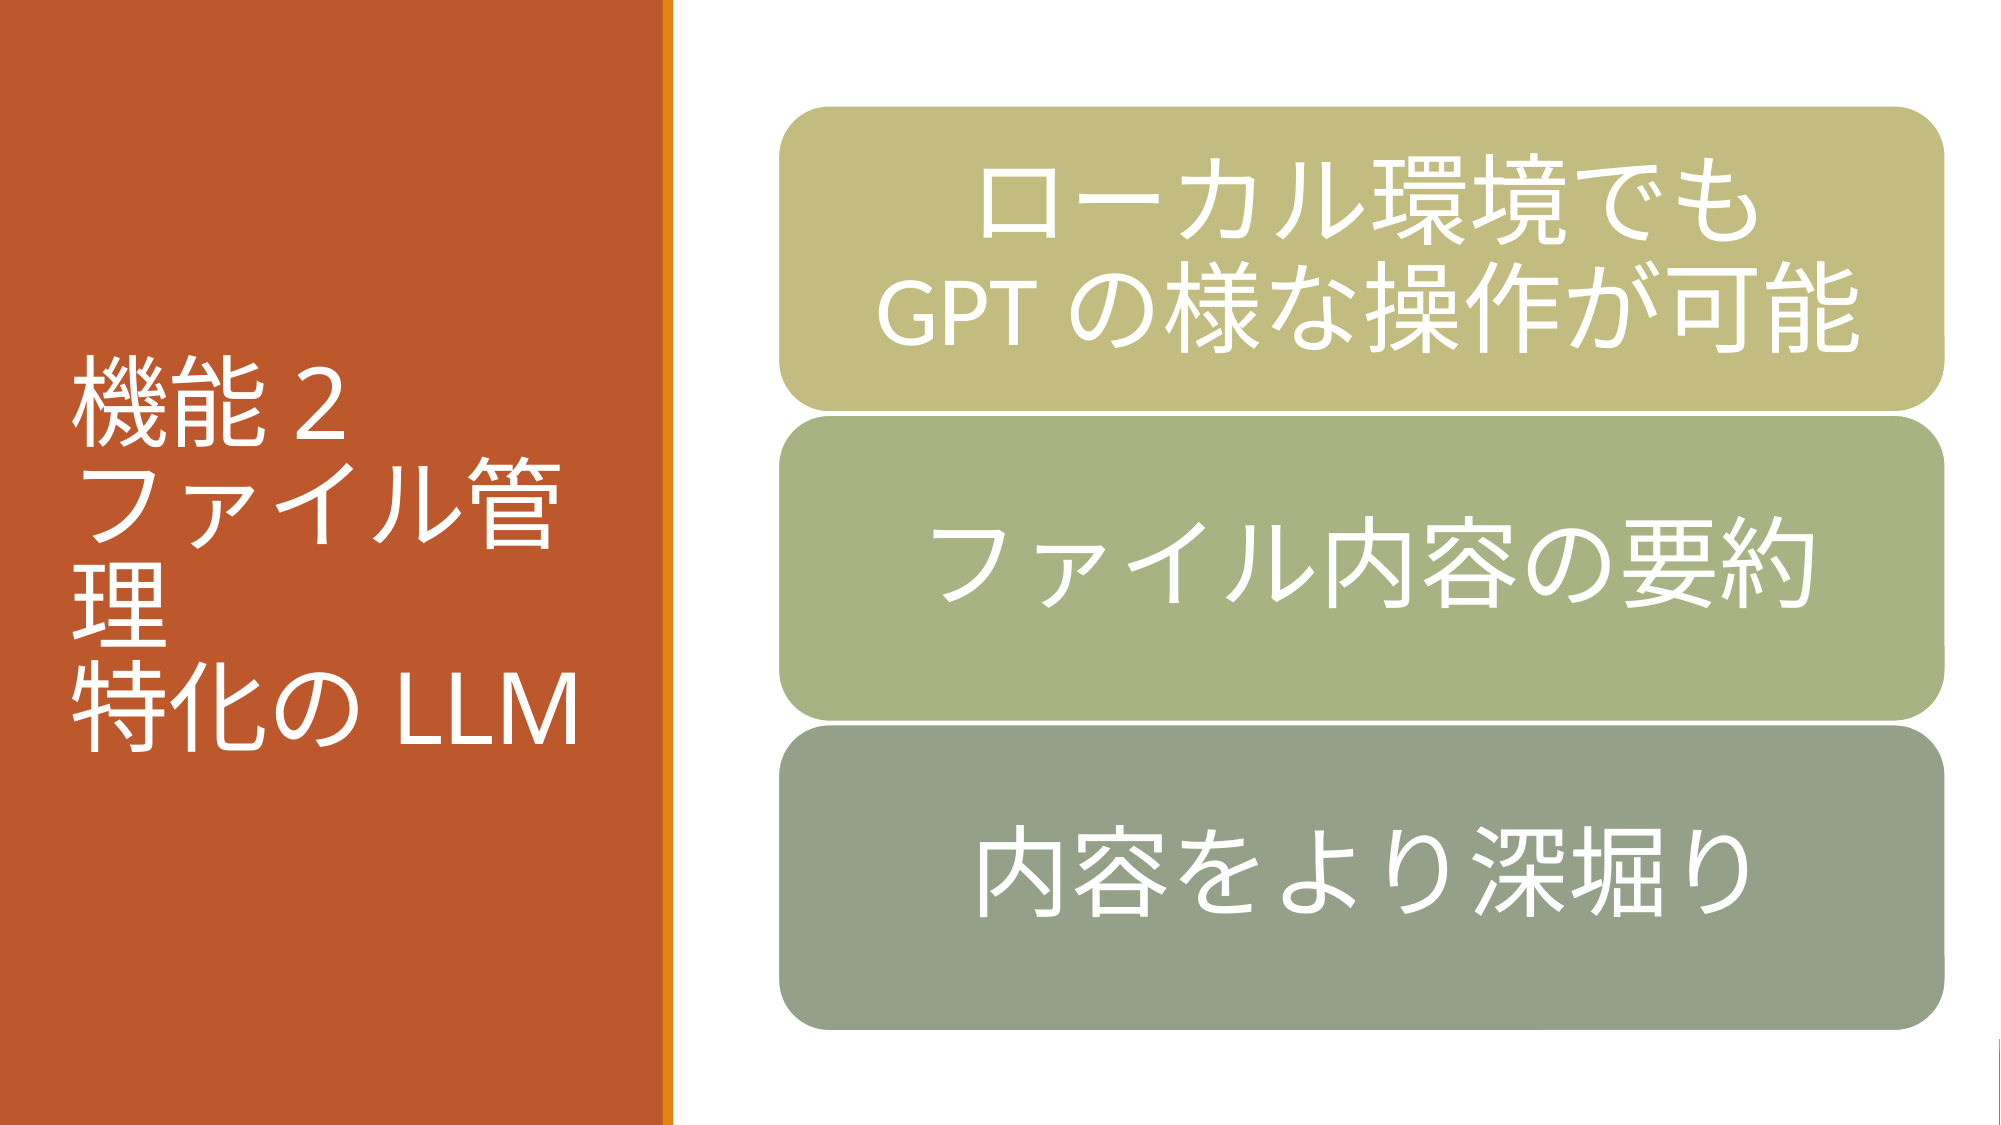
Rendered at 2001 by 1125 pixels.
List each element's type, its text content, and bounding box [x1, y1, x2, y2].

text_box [777, 104, 1947, 1033]
text_box [661, 296, 674, 1125]
text_box [661, 0, 674, 282]
text_box [674, 0, 2000, 1125]
title 機能2 ファイル管理 特化のLLM [54, 87, 628, 1035]
text_box [0, 0, 661, 1125]
